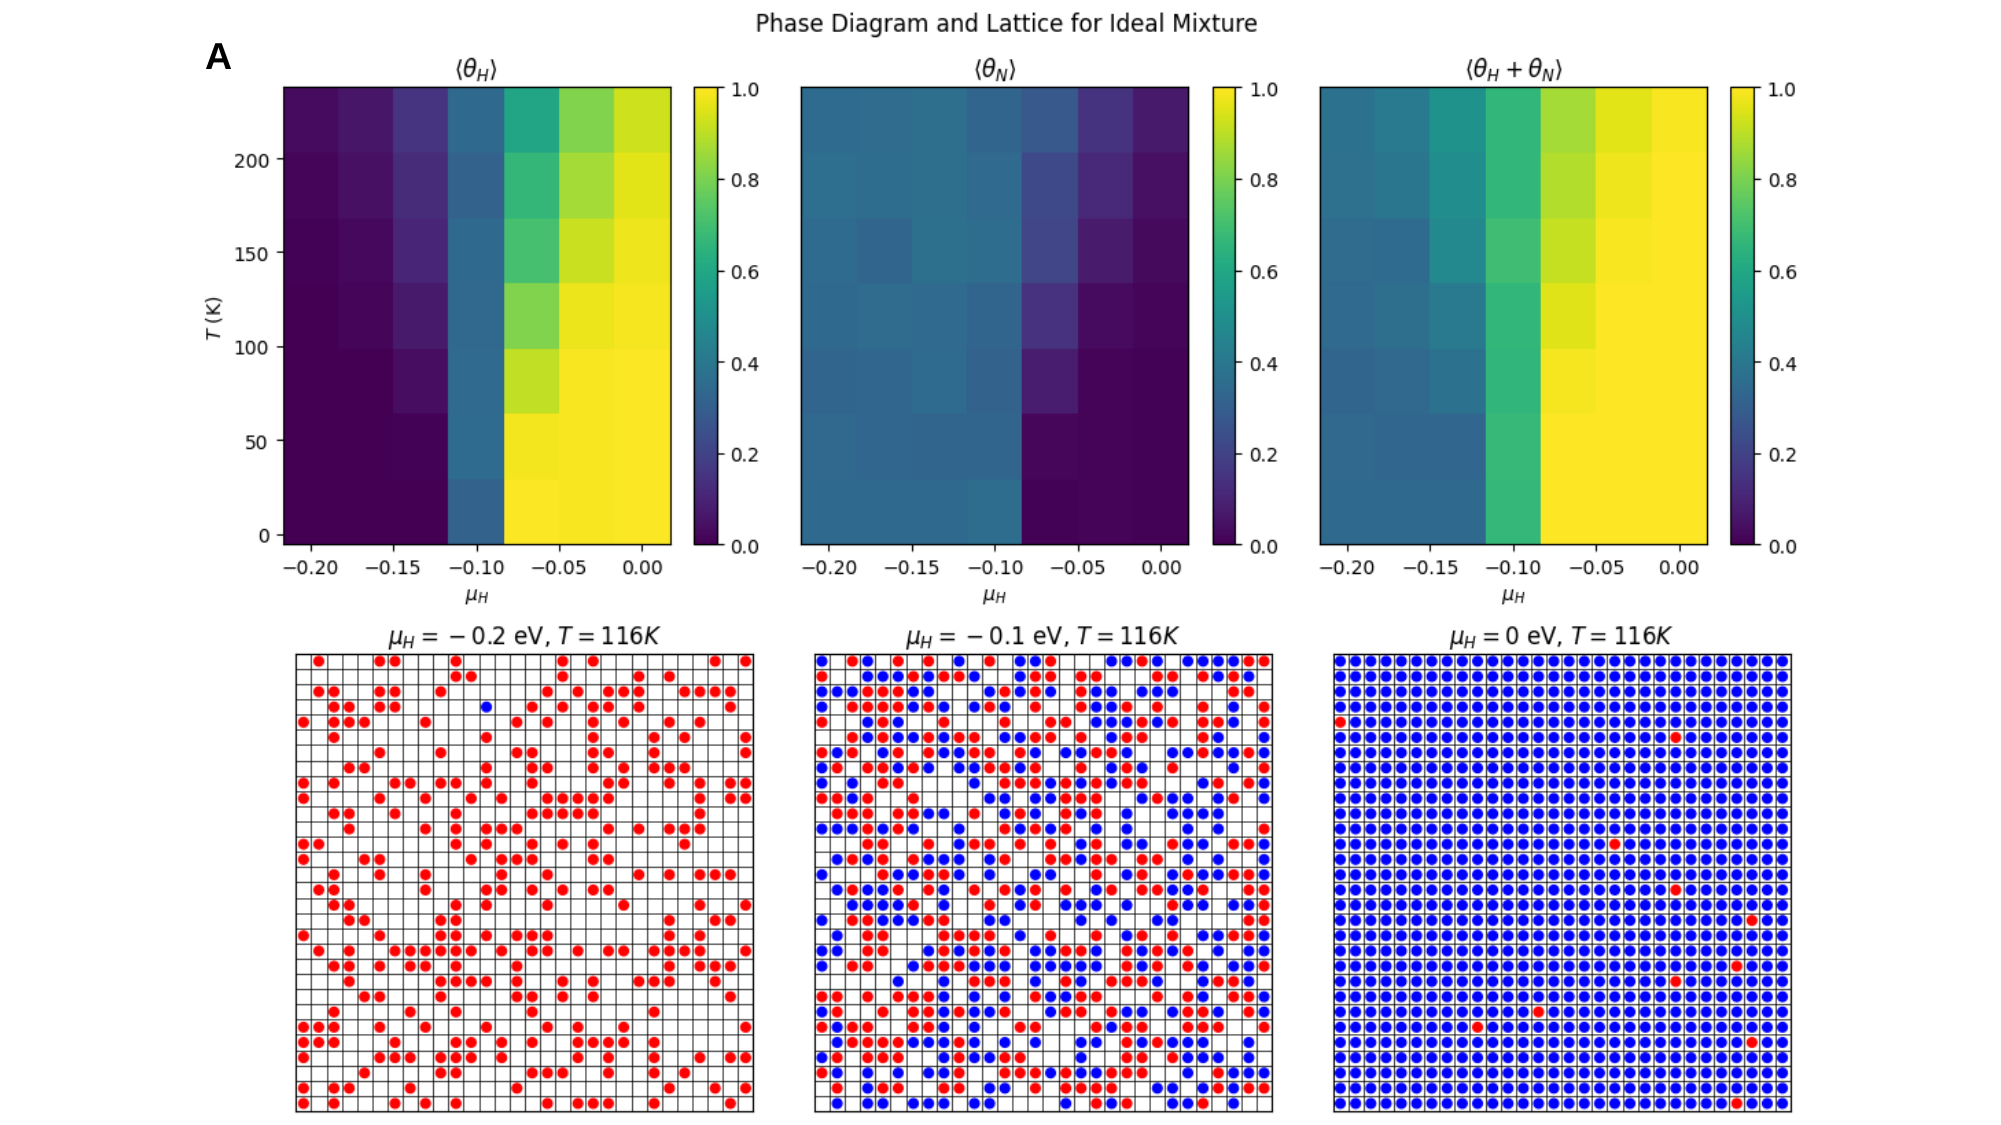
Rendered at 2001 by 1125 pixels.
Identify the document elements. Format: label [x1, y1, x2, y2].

picture [190, 0, 1810, 1125]
